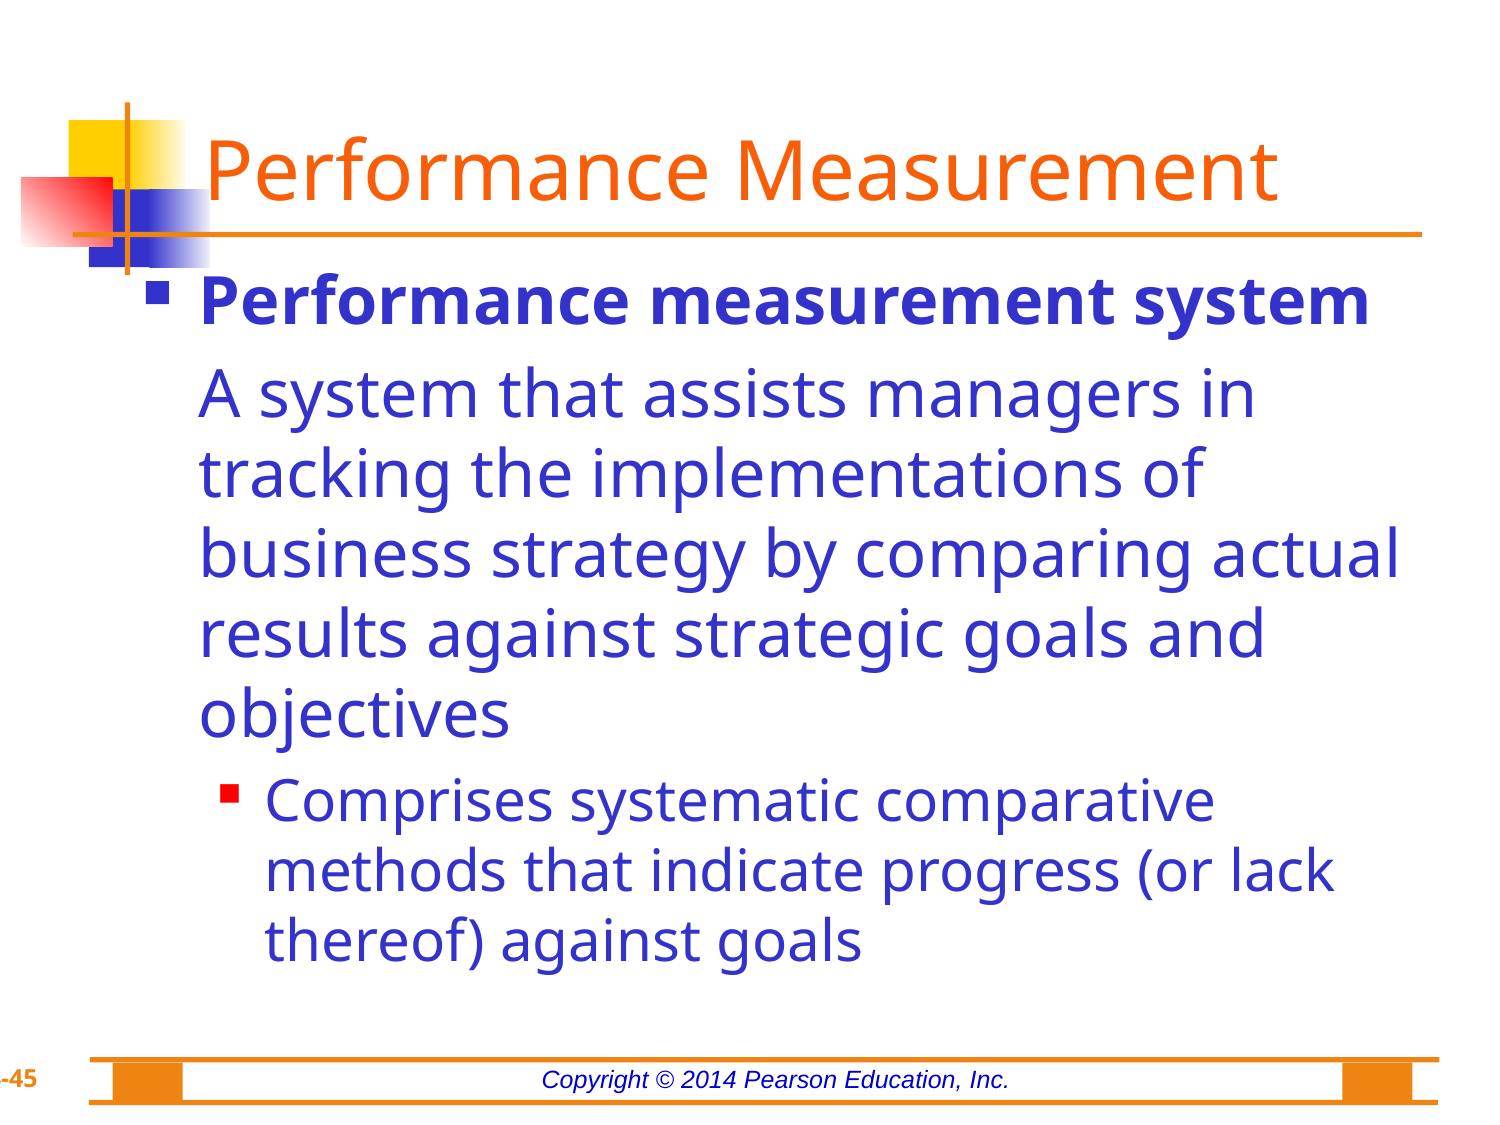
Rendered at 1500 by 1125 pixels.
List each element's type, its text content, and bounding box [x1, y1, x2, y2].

title Performance Measurement [188, 37, 1468, 226]
list Performance measurement system A system that assists managers in tracking the implementations of business strategy by comparing actual results against strategic goals and objectives Comprises systematic comparative methods that indicate progress (or lack thereof) against goals [127, 249, 1470, 1038]
